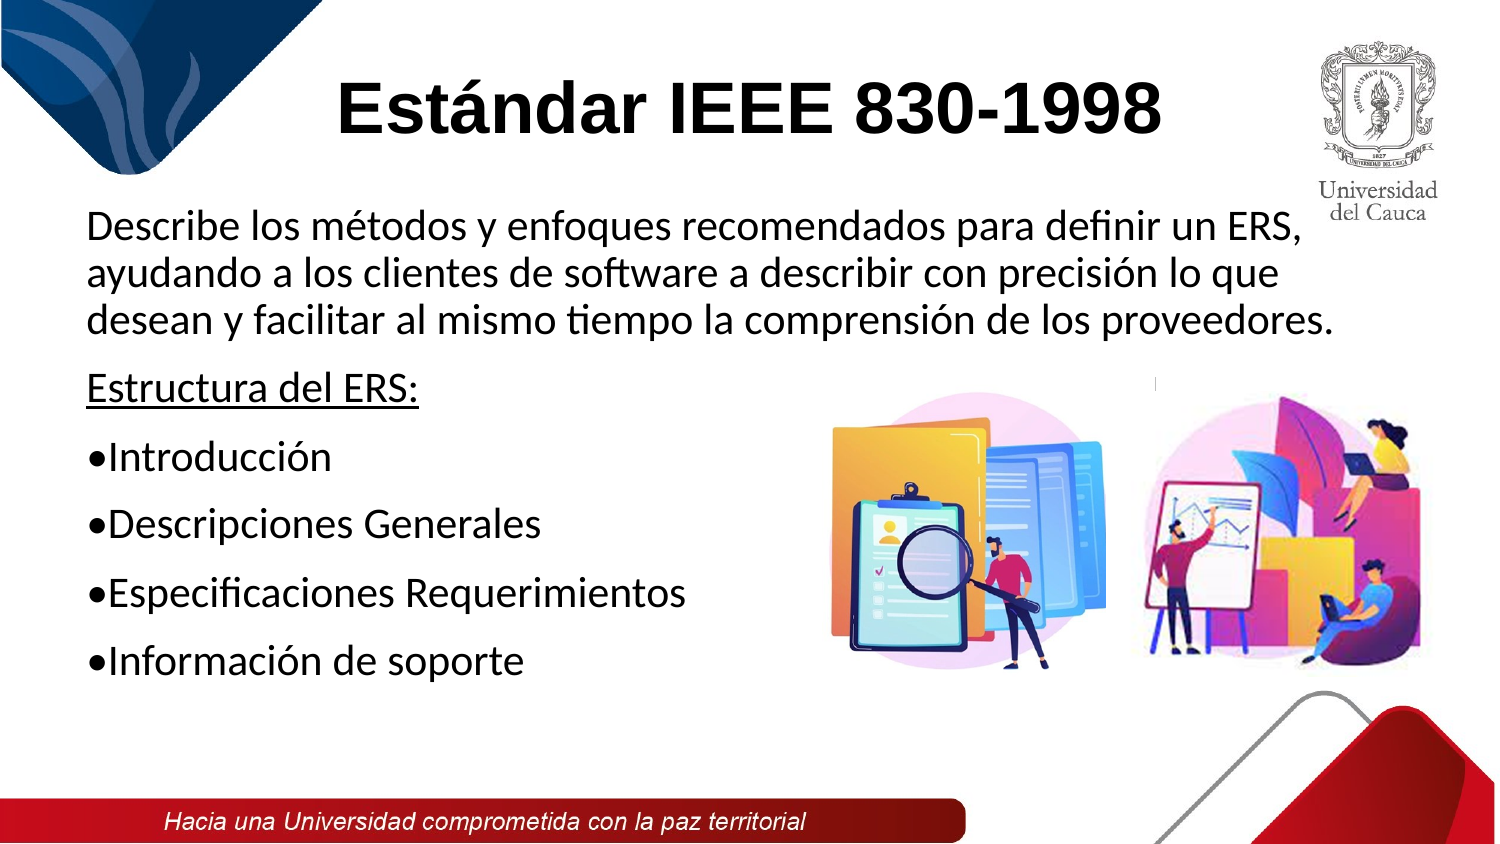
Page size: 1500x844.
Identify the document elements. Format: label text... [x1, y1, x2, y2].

list Describe los métodos y enfoques recomendados para definir un ERS, ayudando a los clientes de software a describir con precisión lo que desean y facilitar al mismo tiempo la comprensión de los proveedores. Estructura del ERS: •Introducción •Descripciones Generales •Especificaciones Requerimientos •Información de soporte [75, 196, 1425, 754]
picture [0, 0, 1500, 844]
title Estándar IEEE 830-1998 [75, 33, 1425, 175]
